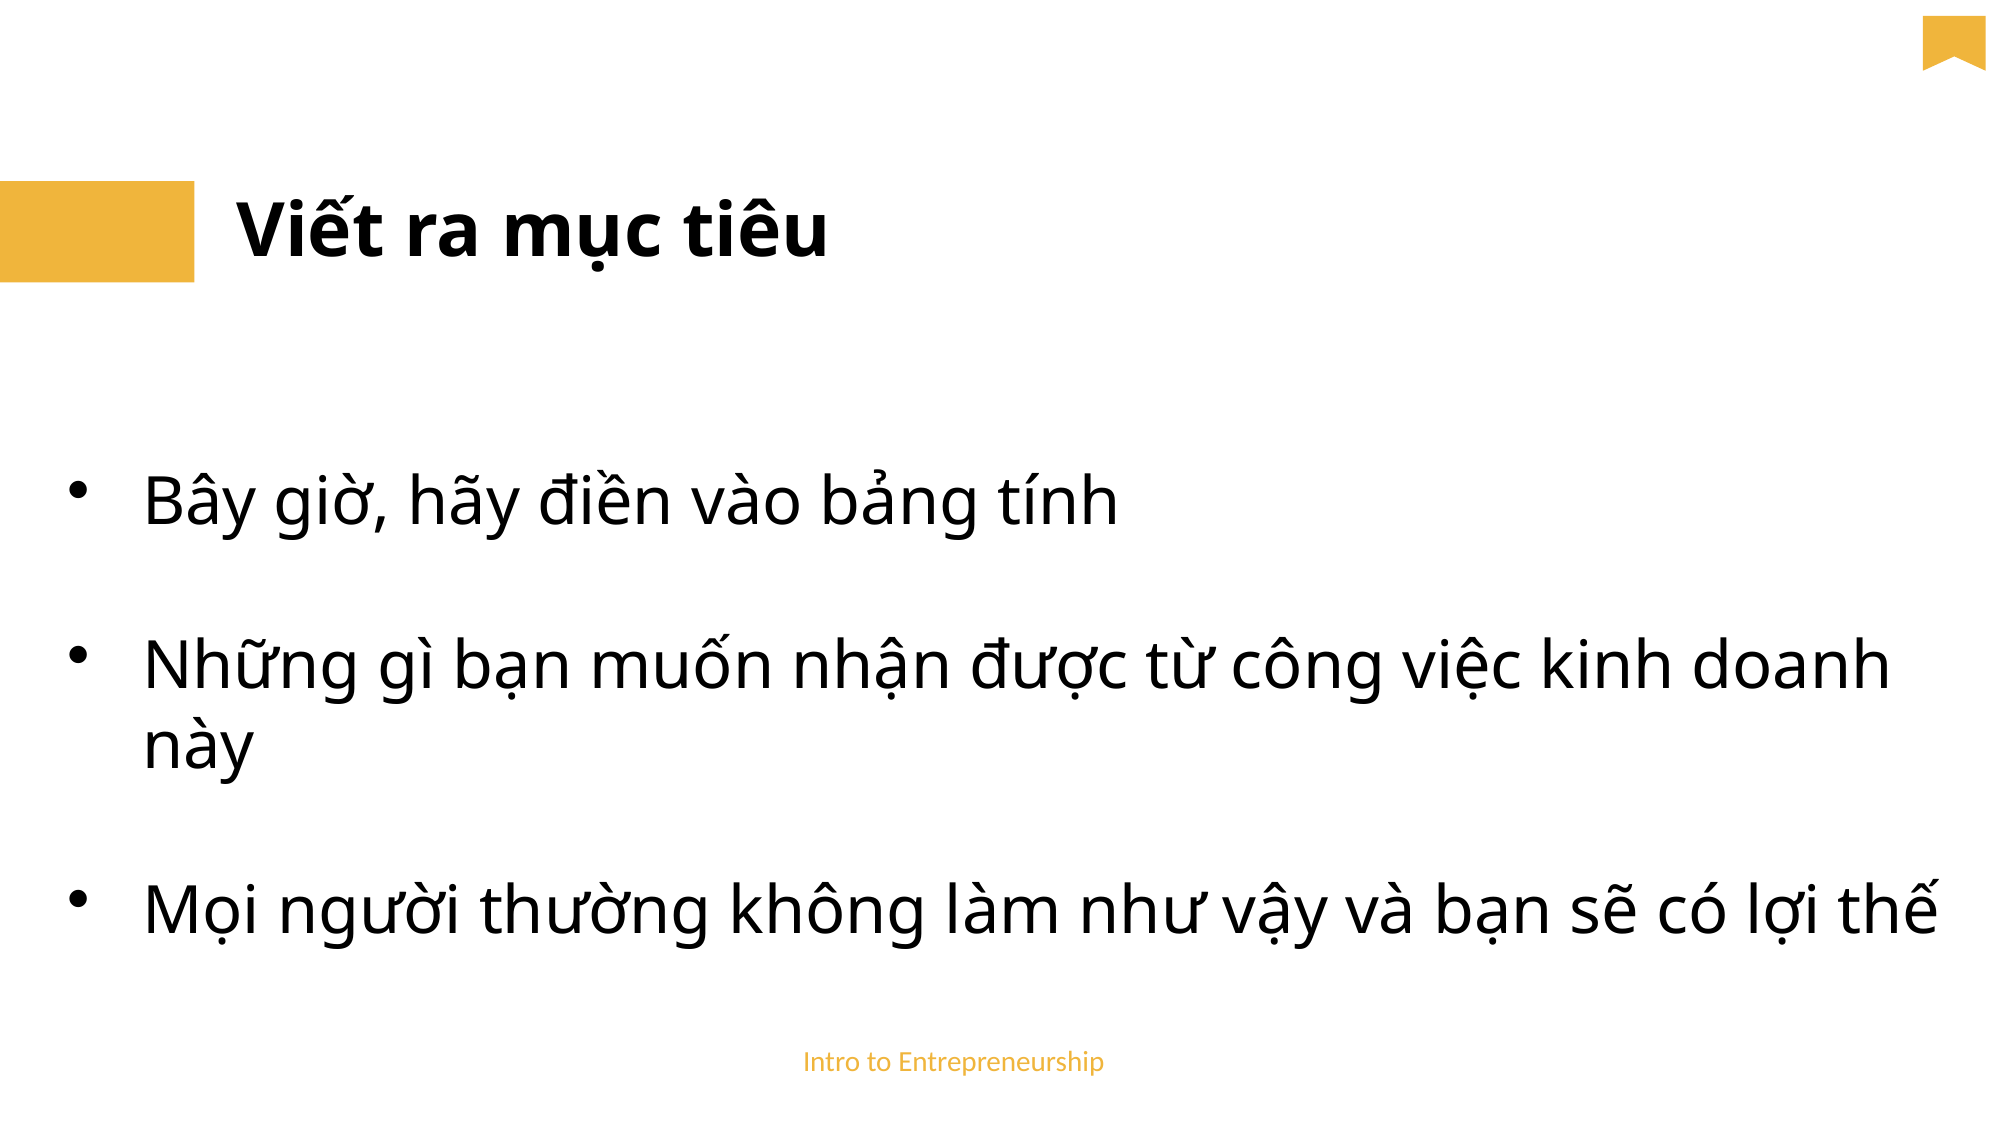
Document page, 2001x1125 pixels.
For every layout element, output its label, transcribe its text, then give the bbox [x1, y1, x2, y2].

text_box Viết ra mục tiêu [234, 190, 1769, 273]
text_box [0, 181, 195, 283]
text_box [1922, 15, 1986, 71]
text_box Bây giờ, hãy điền vào bảng tính Những gì bạn muốn nhận được từ công việc kinh doanh này Mọi người thường không làm như vậy và bạn sẽ có lợi thế [65, 455, 1955, 947]
text_box Intro to Entrepreneurship [788, 1034, 1789, 1085]
